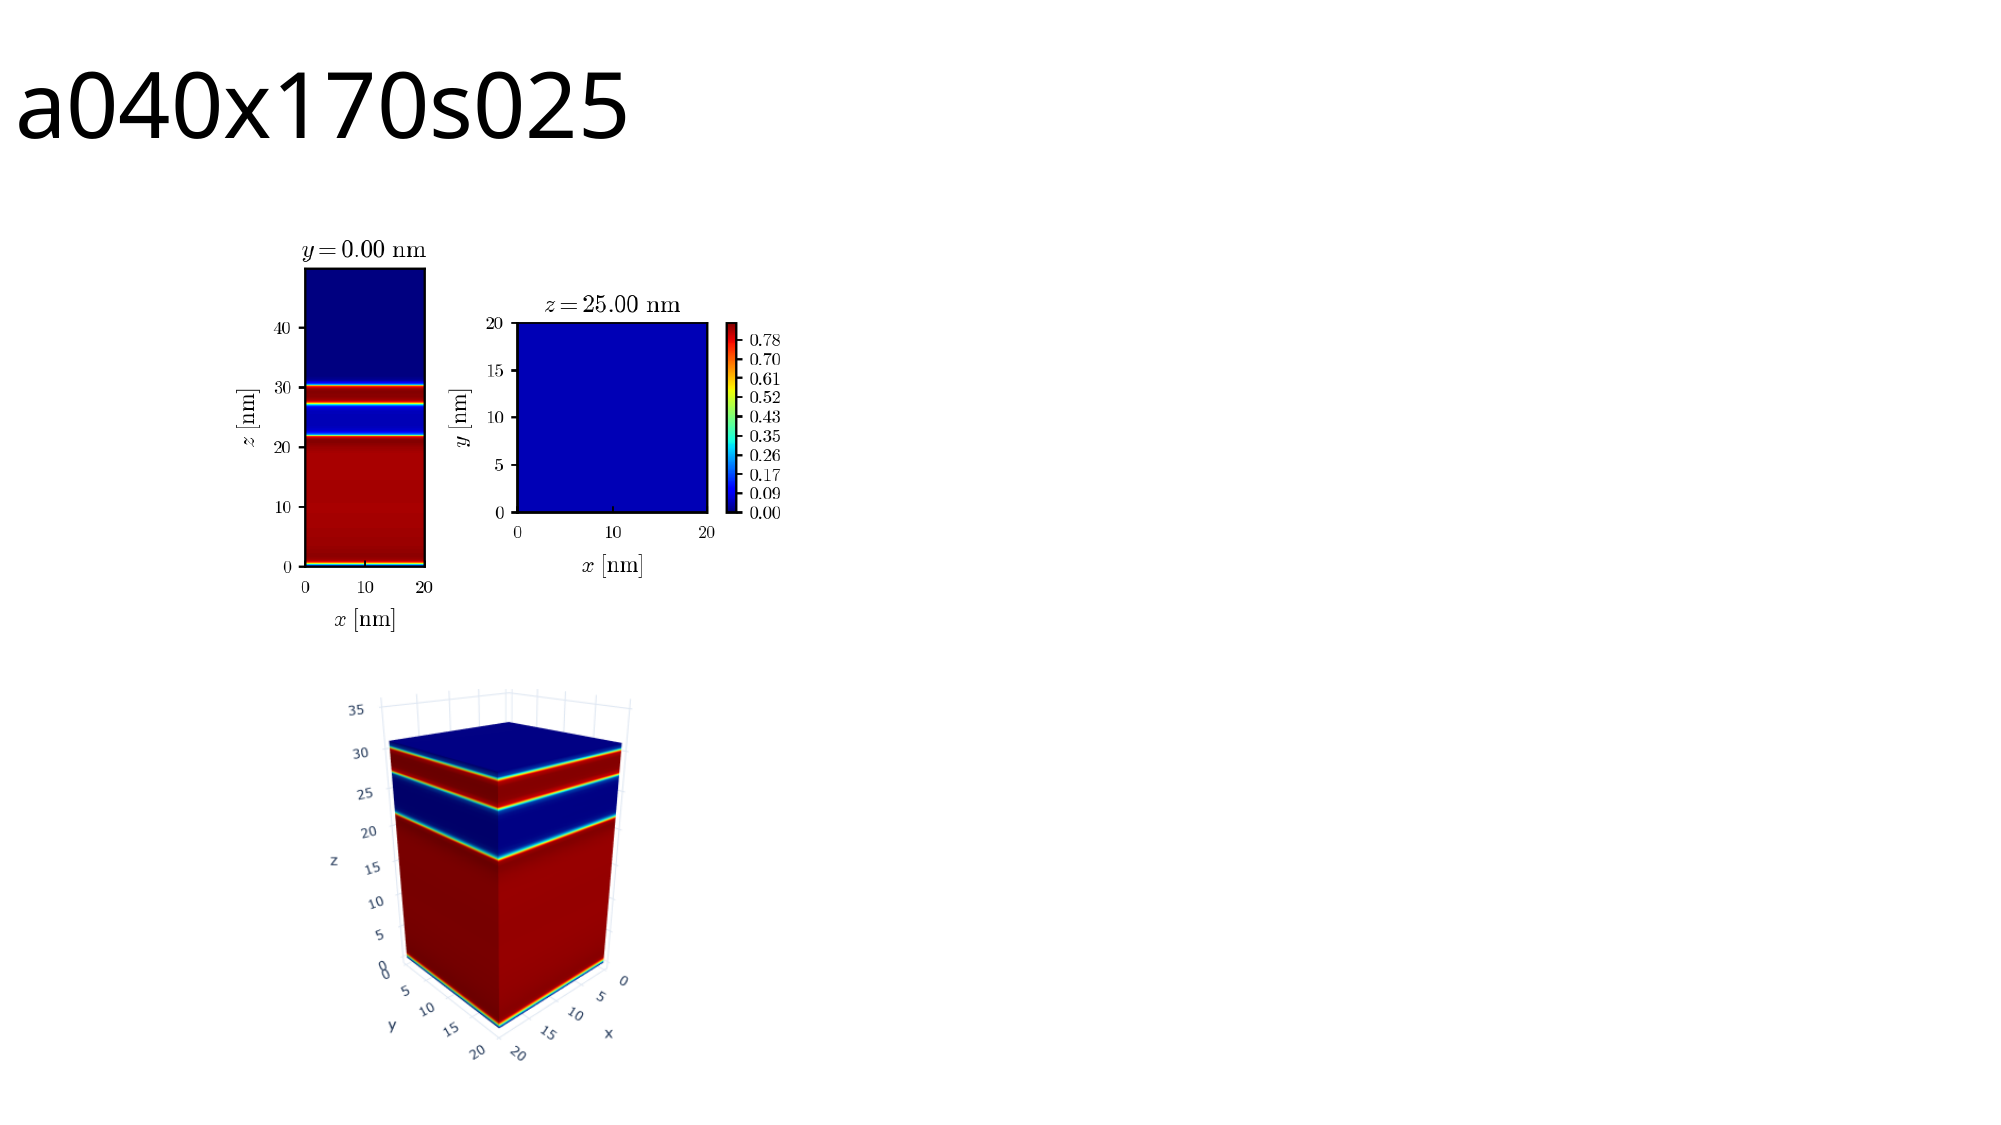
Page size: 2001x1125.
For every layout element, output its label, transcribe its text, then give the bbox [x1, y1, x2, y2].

title a040x170s025 [0, 0, 1725, 218]
picture [227, 230, 788, 641]
picture [326, 689, 633, 1063]
